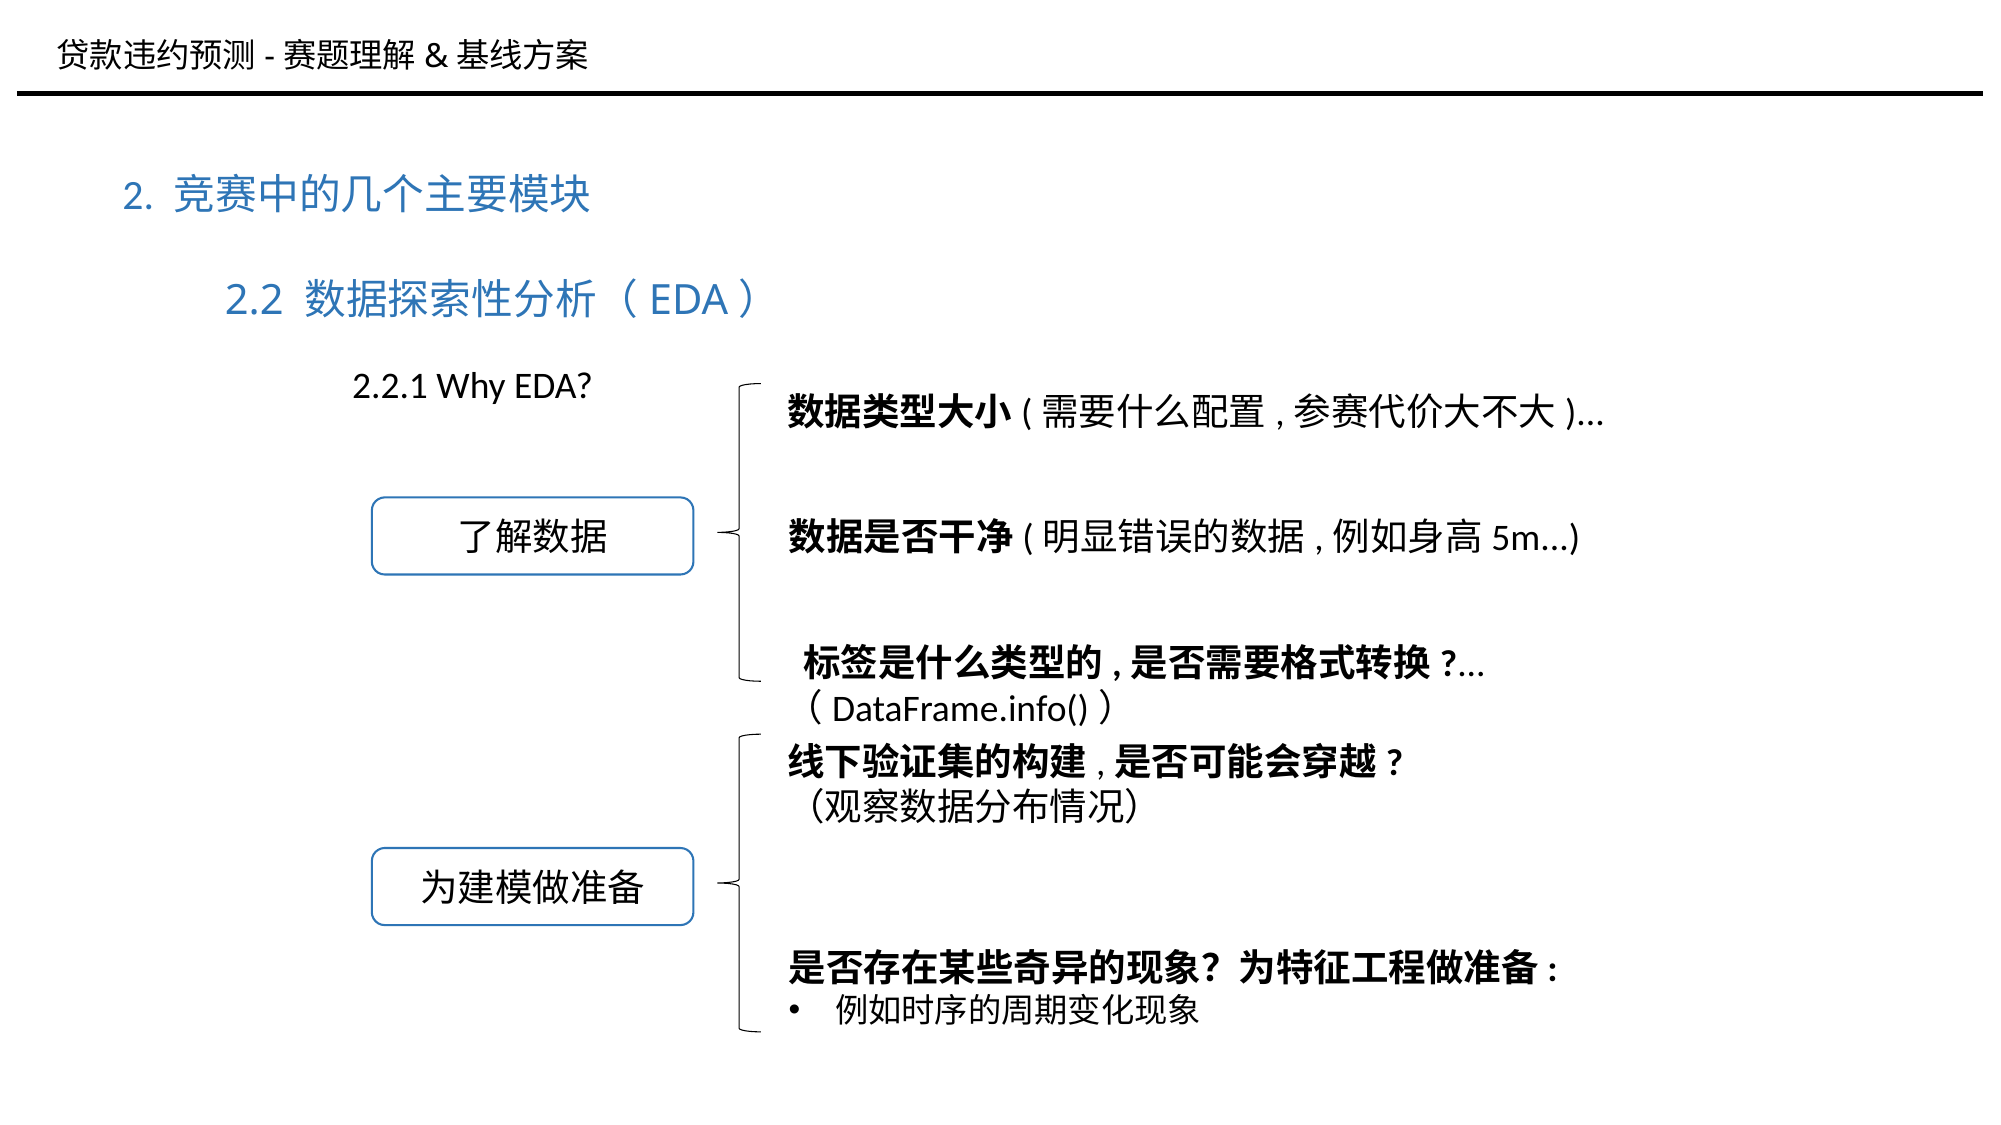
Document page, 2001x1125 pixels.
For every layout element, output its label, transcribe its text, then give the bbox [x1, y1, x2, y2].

text_box [717, 733, 761, 1033]
text_box 是否存在某些奇异的现象？为特征工程做准备: 例如时序的周期变化现象 [773, 936, 1771, 1037]
text_box 2.2 数据探索性分析（EDA） [209, 242, 1423, 331]
text_box 2.2.1 Why EDA? [337, 353, 880, 414]
text_box 为建模做准备 [370, 846, 695, 927]
text_box 贷款违约预测-赛题理解&基线方案 [42, 26, 790, 82]
text_box 2. 竞赛中的几个主要模块 [107, 160, 1174, 226]
text_box 数据是否干净(明显错误的数据,例如身高5m...) [773, 505, 1855, 566]
text_box [717, 383, 761, 682]
text_box 了解数据 [370, 496, 695, 576]
text_box 标签是什么类型的,是否需要格式转换?...（DataFrame.info()） [770, 631, 1825, 737]
text_box 线下验证集的构建,是否可能会穿越? （观察数据分布情况） [772, 730, 1492, 836]
text_box 数据类型大小(需要什么配置,参赛代价大不大)... [772, 380, 1835, 440]
